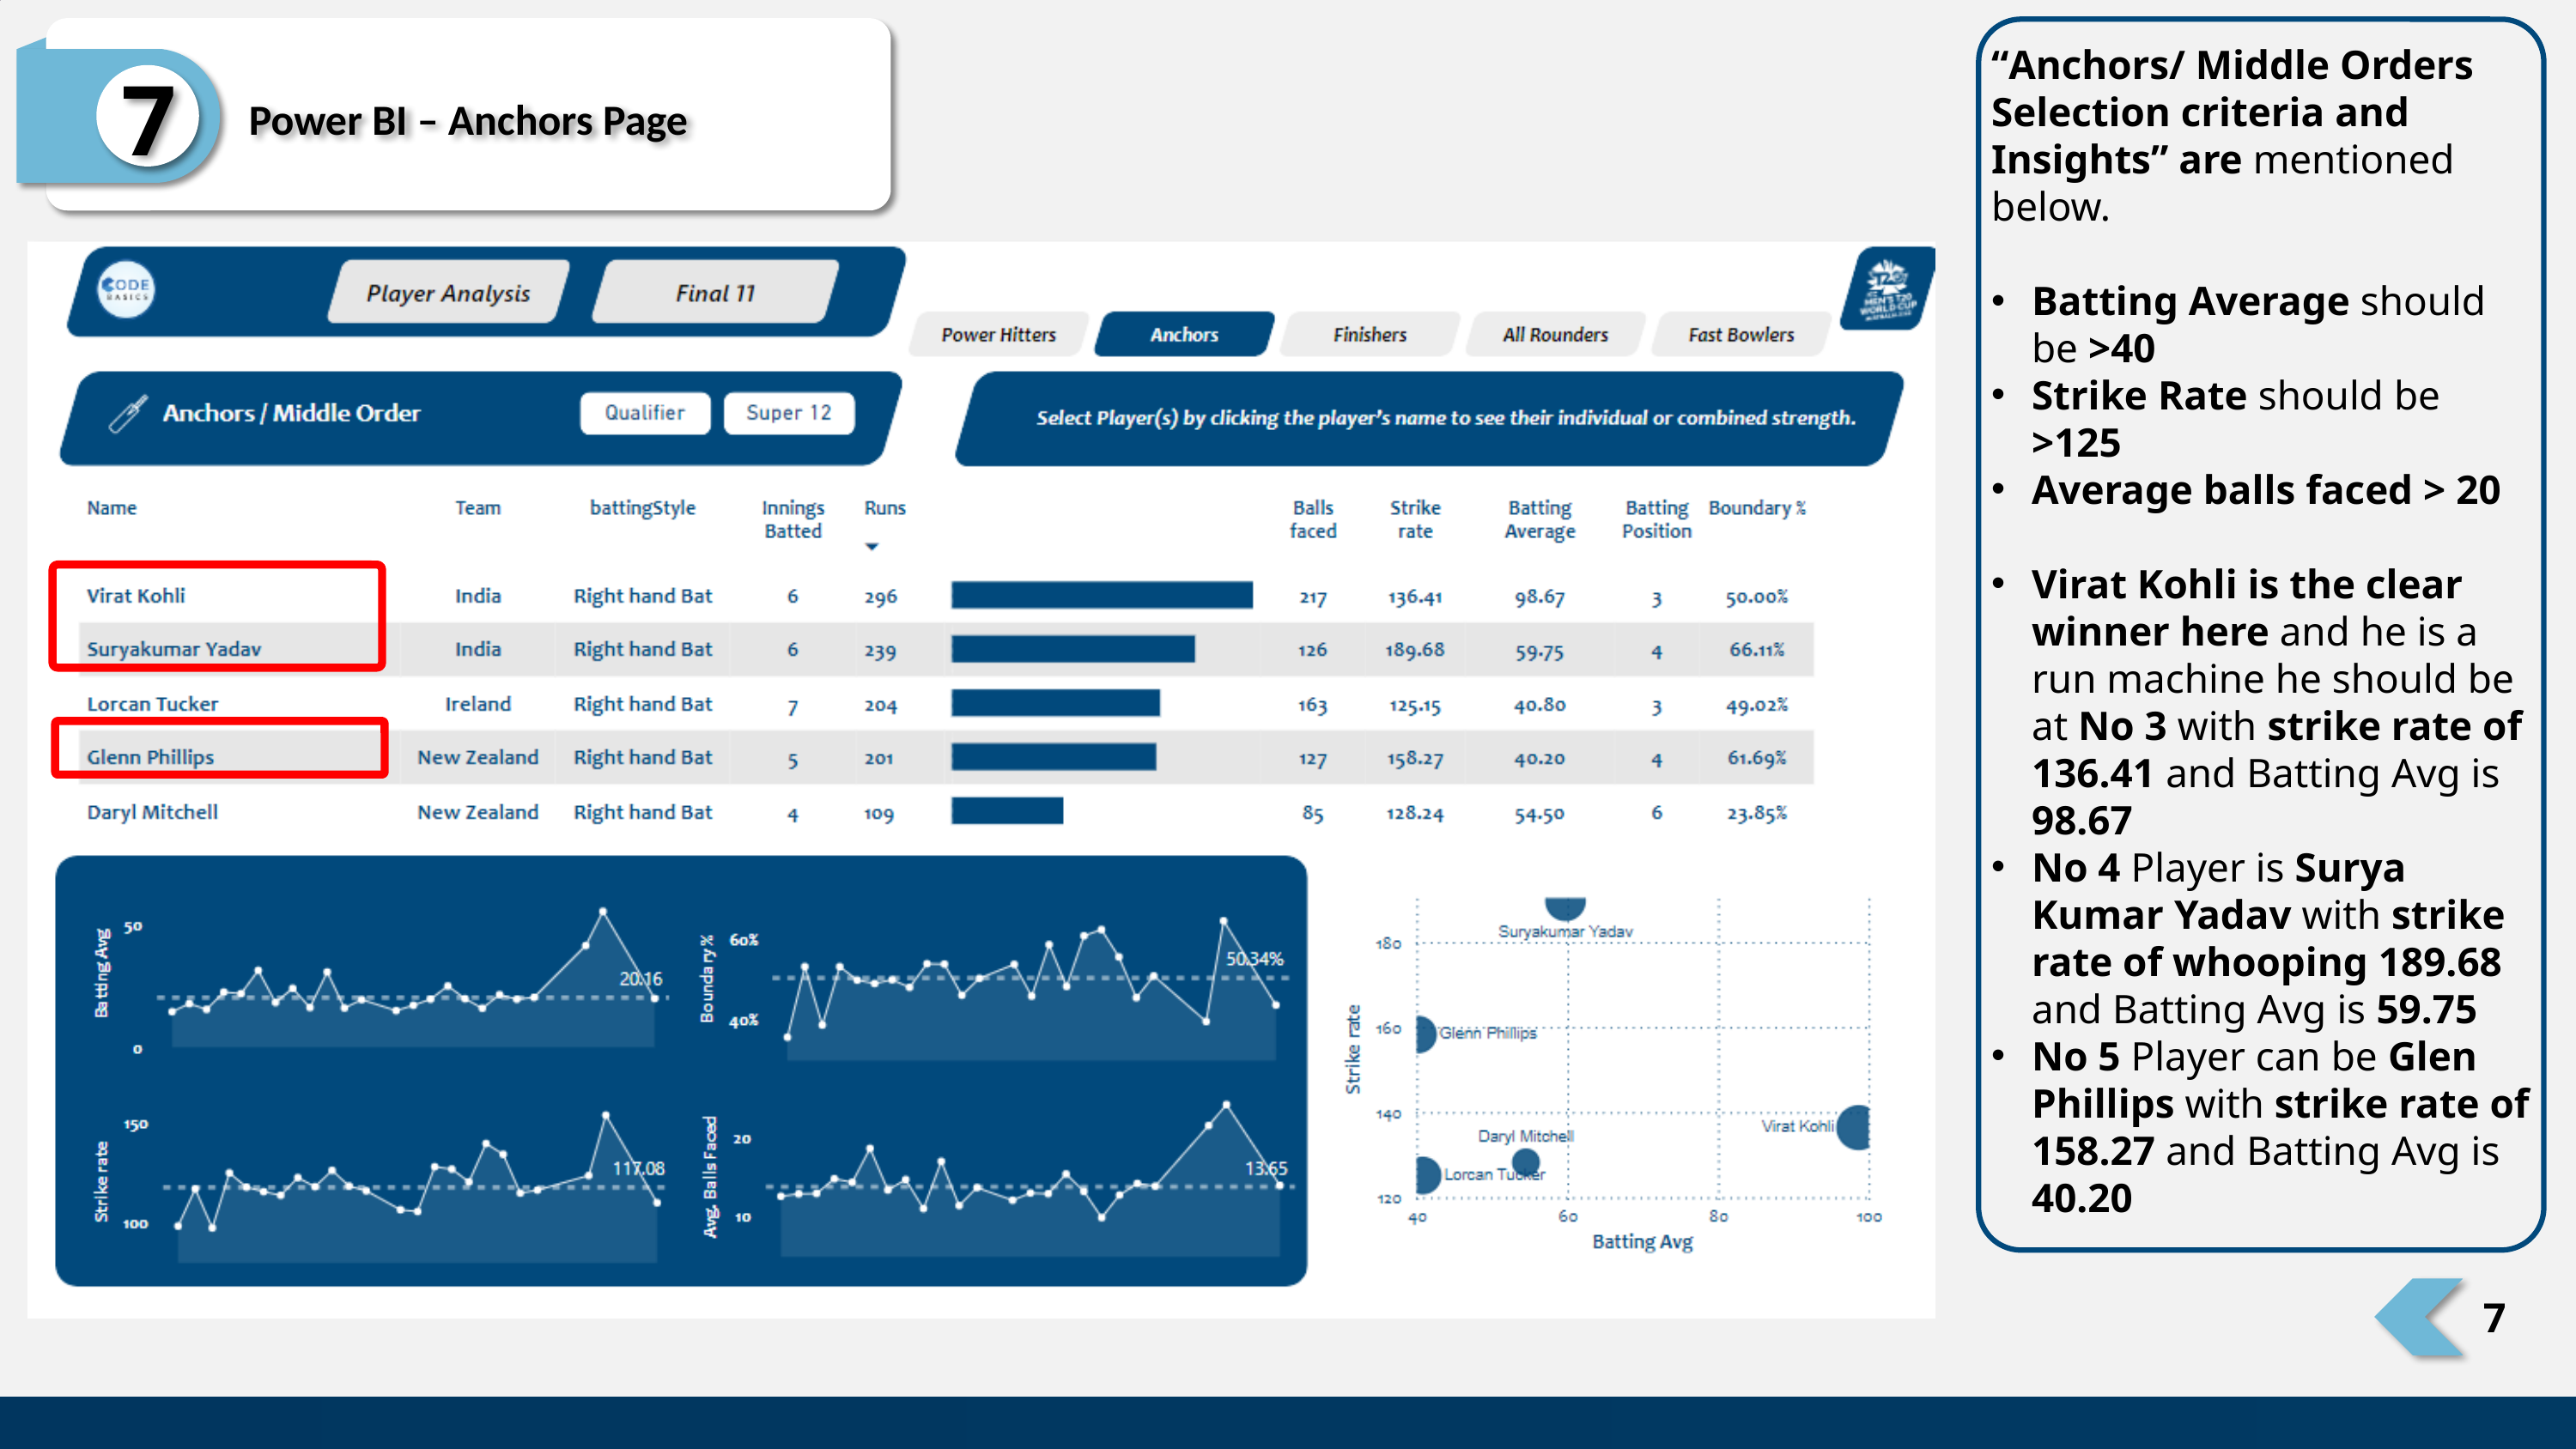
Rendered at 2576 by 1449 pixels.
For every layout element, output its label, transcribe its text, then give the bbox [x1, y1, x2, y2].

text_box [2374, 1278, 2463, 1355]
text_box [1989, 19, 2534, 33]
picture [27, 240, 1935, 1319]
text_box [16, 18, 891, 211]
text_box 7 [2463, 1278, 2524, 1355]
text_box “Anchors/ Middle Orders Selection criteria and Insights” are mentioned below. Batting Average should be >40 Strike Rate should be >125 Average balls faced > 20 Virat Kohli is the clear winner here and he is a run machine he should be at No 3 with strike rate of 136.41 and Batting Avg is 98.67 No 4 Player is Surya Kumar Yadav with strike rate of whooping 189.68 and Batting Avg is 59.75 No 5 Player can be Glen Phillips with strike rate of 158.27 and Batting Avg is 40.20 [1978, 33, 2544, 1274]
